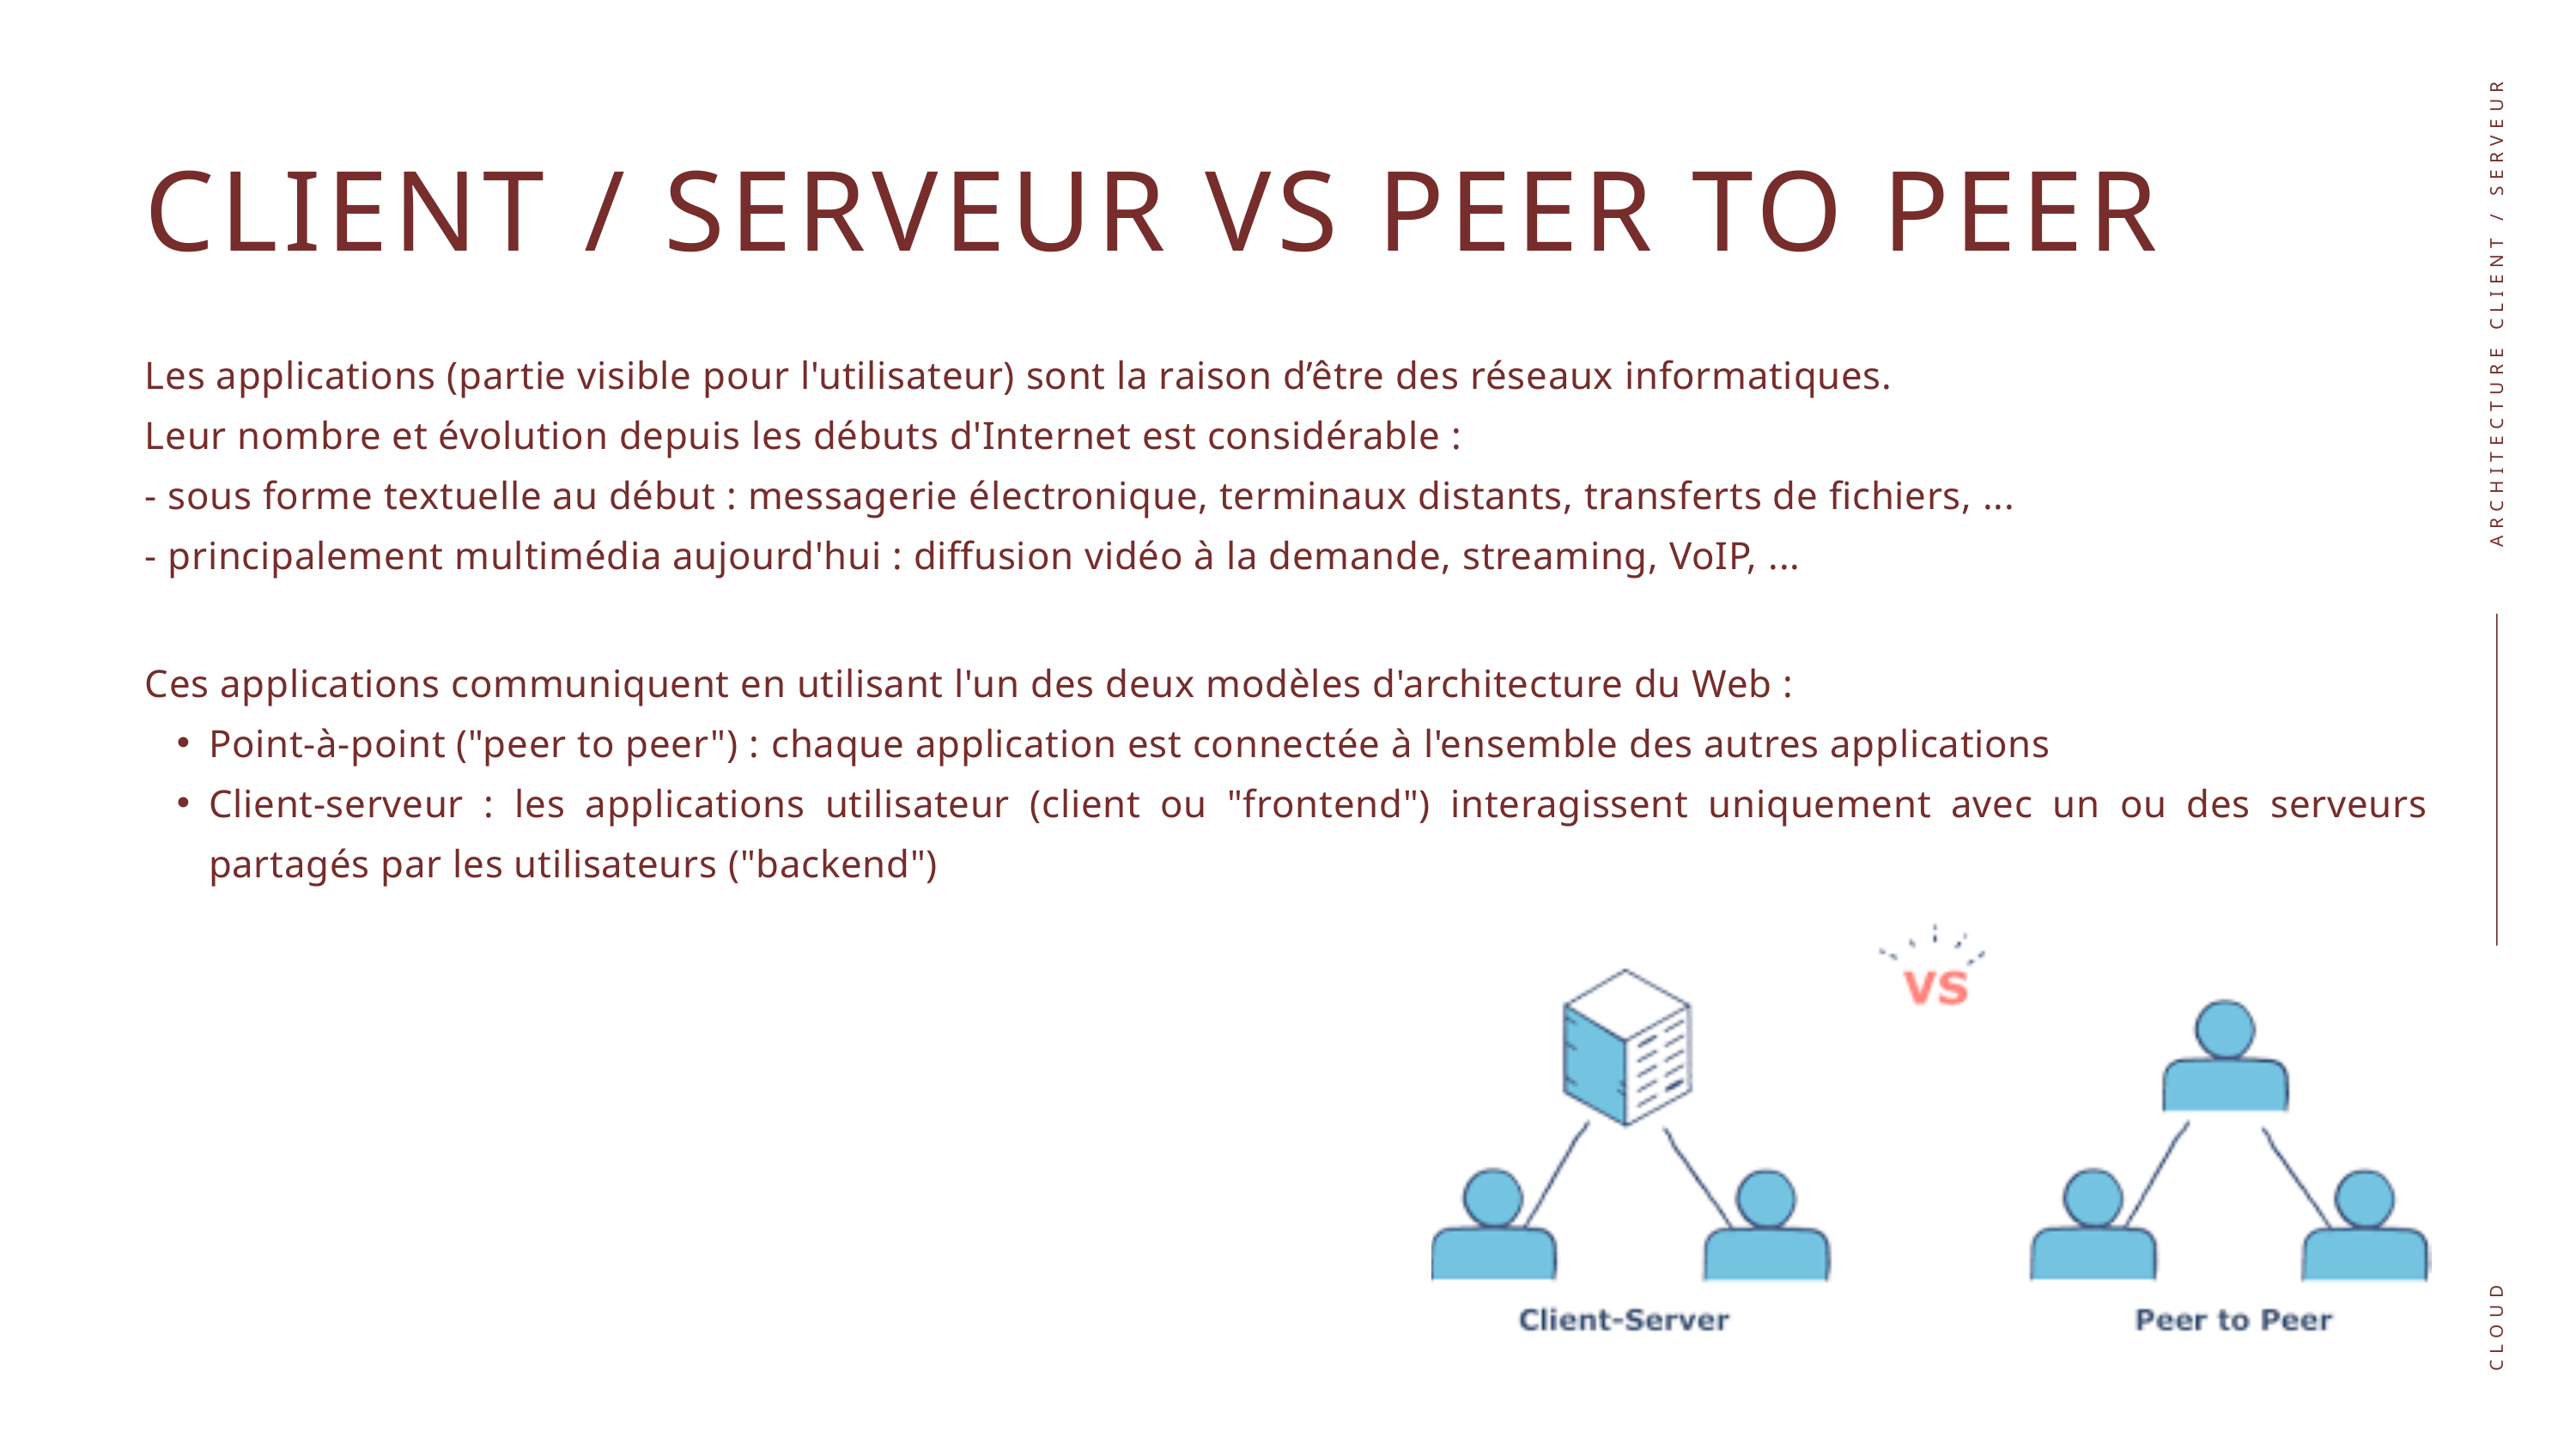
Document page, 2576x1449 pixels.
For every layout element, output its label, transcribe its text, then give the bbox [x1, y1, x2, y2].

text_box CLIENT / SERVEUR VS PEER TO PEER [144, 150, 2396, 274]
text_box ARCHITECTURE CLIENT / SERVEUR [2486, 82, 2507, 614]
picture [1431, 880, 2432, 1338]
text_box CLOUD [2486, 925, 2506, 1372]
text_box Ces applications communiquent en utilisant l'un des deux modèles d'architecture du Web : Point-à-point ("peer to peer") : chaque application est connectée à l'ensemble des autres applications Client-serveur : les applications utilisateur (client ou "frontend") interagissent uniquement avec un ou des serveurs partagés par les utilisateurs ("backend") [144, 645, 2432, 885]
text_box Les applications (partie visible pour l'utilisateur) sont la raison d’être des réseaux informatiques. Leur nombre et évolution depuis les débuts d'Internet est considérable : - sous forme textuelle au début : messagerie électronique, terminaux distants, transferts de fichiers, ... - principalement multimédia aujourd'hui : diffusion vidéo à la demande, streaming, VoIP, ... [144, 336, 2396, 578]
